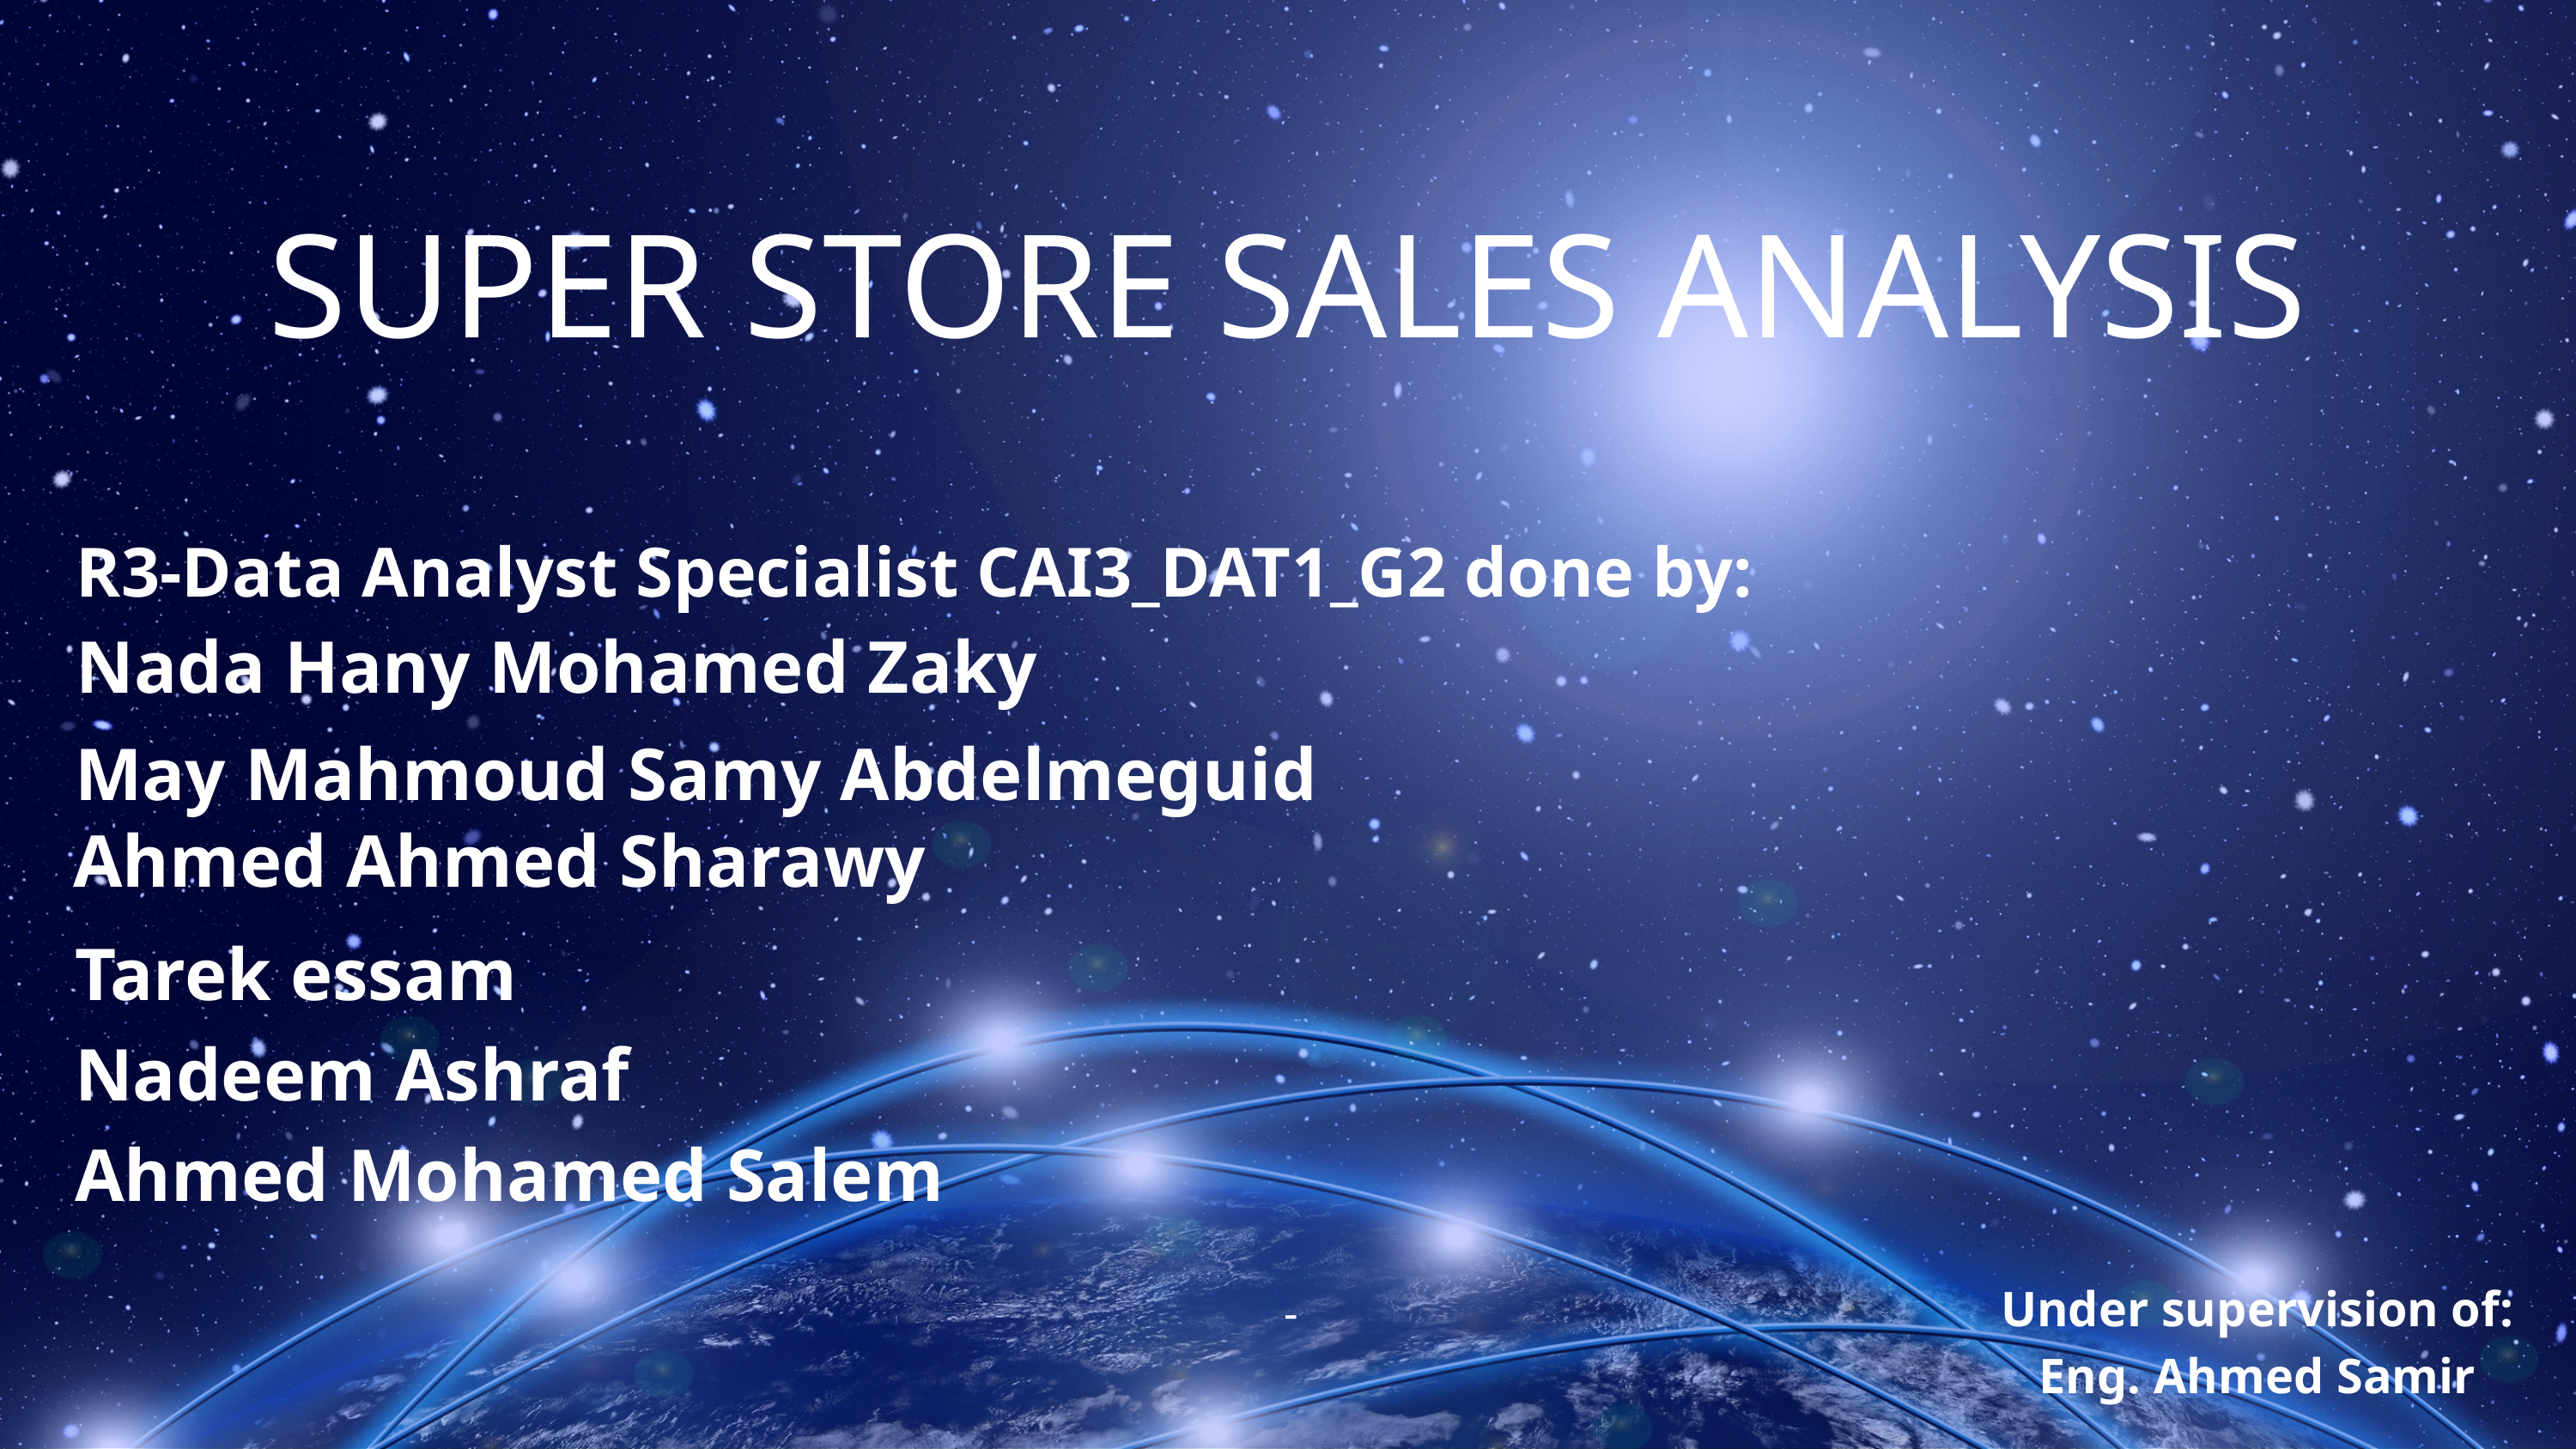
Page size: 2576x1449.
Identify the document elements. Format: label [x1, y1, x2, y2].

text_box [0, 0, 2576, 1449]
